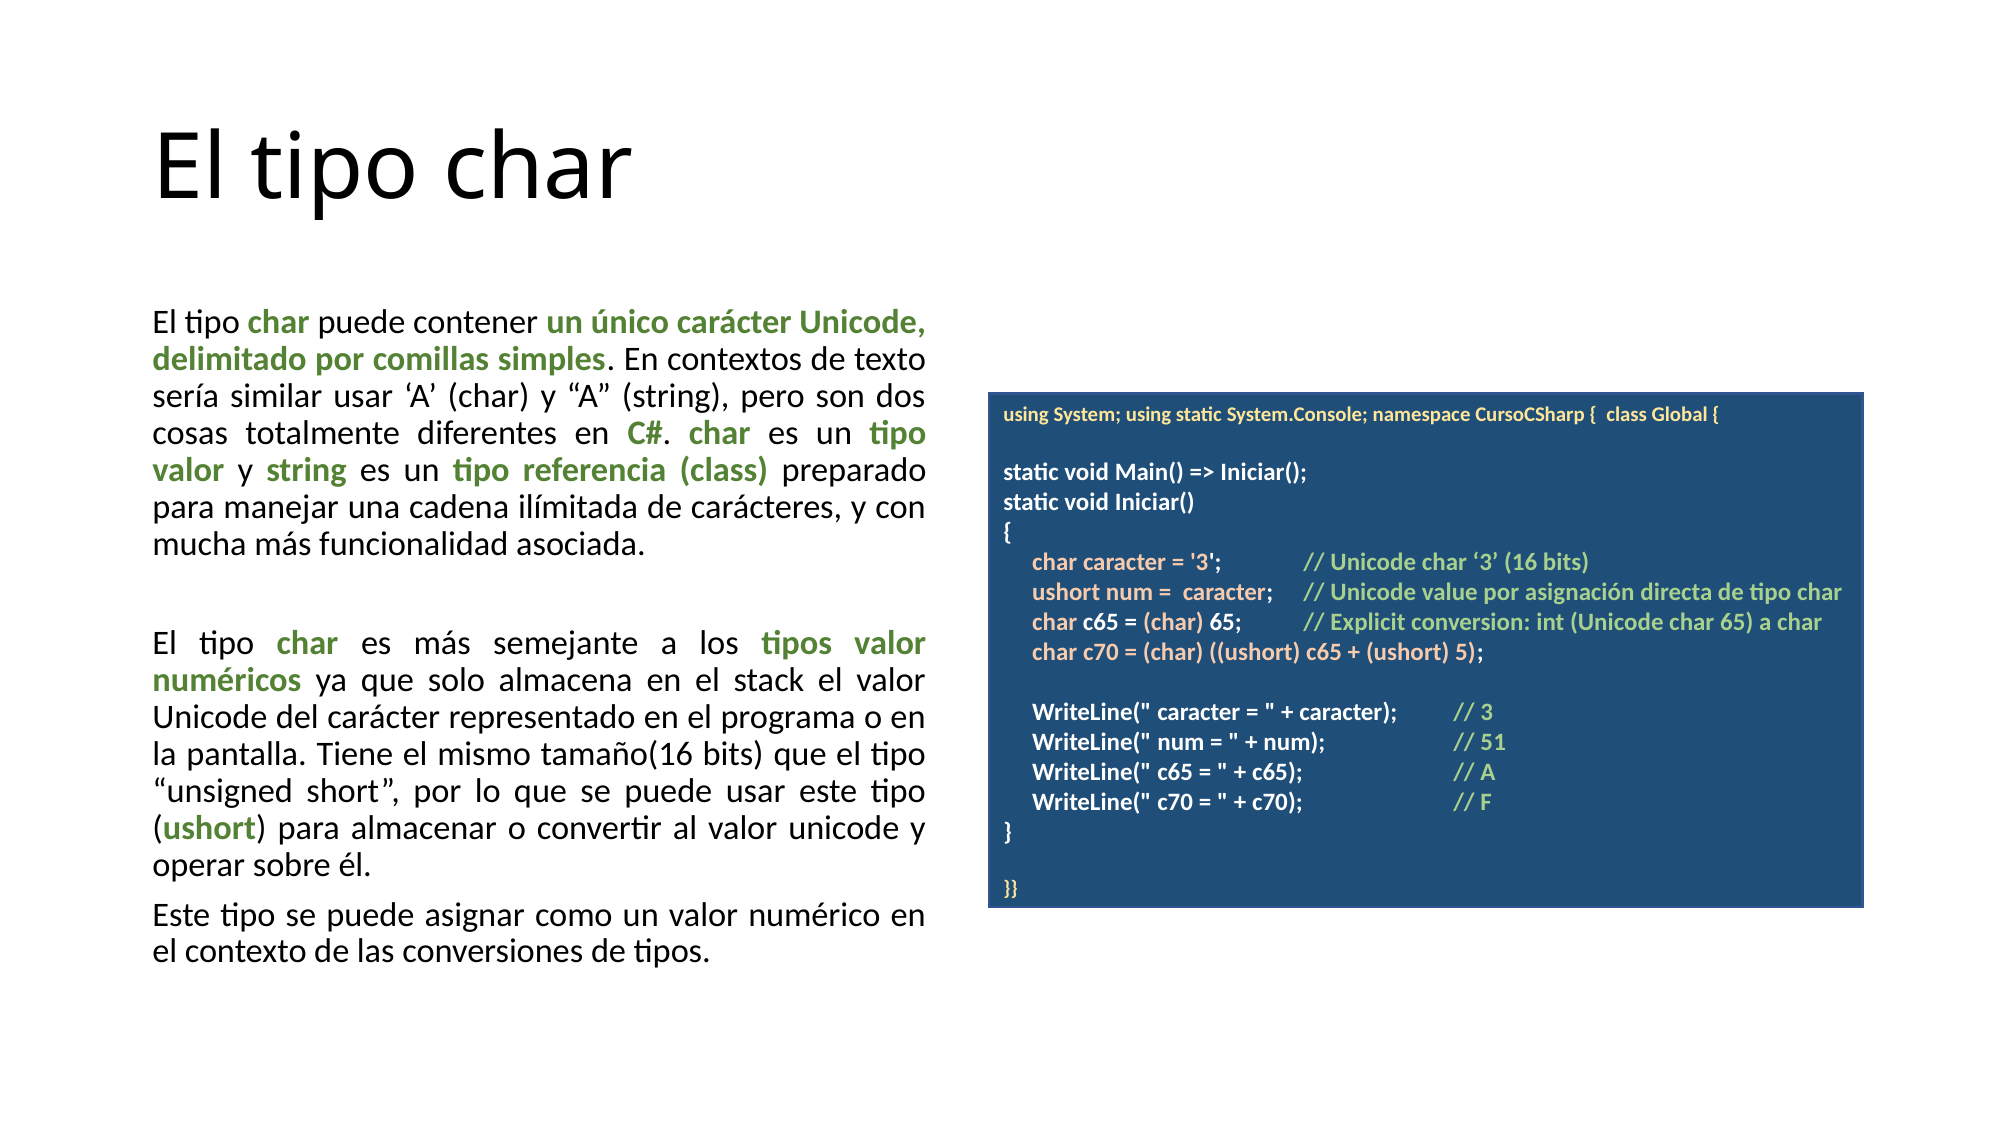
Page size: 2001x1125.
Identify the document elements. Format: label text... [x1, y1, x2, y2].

list El tipo char puede contener un único carácter Unicode, delimitado por comillas simples. En contextos de texto sería similar usar ‘A’ (char) y “A” (string), pero son dos cosas totalmente diferentes en C#. char es un tipo valor y string es un tipo referencia (class) preparado para manejar una cadena ilímitada de carácteres, y con mucha más funcionalidad asociada. El tipo char es más semejante a los tipos valor numéricos ya que solo almacena en el stack el valor Unicode del carácter representado en el programa o en la pantalla. Tiene el mismo tamaño(16 bits) que el tipo “unsigned short”, por lo que se puede usar este tipo (ushort) para almacenar o convertir al valor unicode y operar sobre él. Este tipo se puede asignar como un valor numérico en el contexto de las conversiones de tipos. [137, 296, 942, 1011]
title El tipo char [137, 59, 1863, 278]
text_box using System; using static System.Console; namespace CursoCSharp { class Global { static void Main() => Iniciar(); static void Iniciar() { char caracter = '3'; // Unicode char ‘3’ (16 bits) ushort num = caracter; // Unicode value por asignación directa de tipo char char c65 = (char) 65; // Explicit conversion: int (Unicode char 65) a char char c70 = (char) ((ushort) c65 + (ushort) 5); WriteLine(" caracter = " + caracter); // 3 WriteLine(" num = " + num); // 51 WriteLine(" c65 = " + c65); // A WriteLine(" c70 = " + c70); // F } }} [988, 392, 1864, 908]
